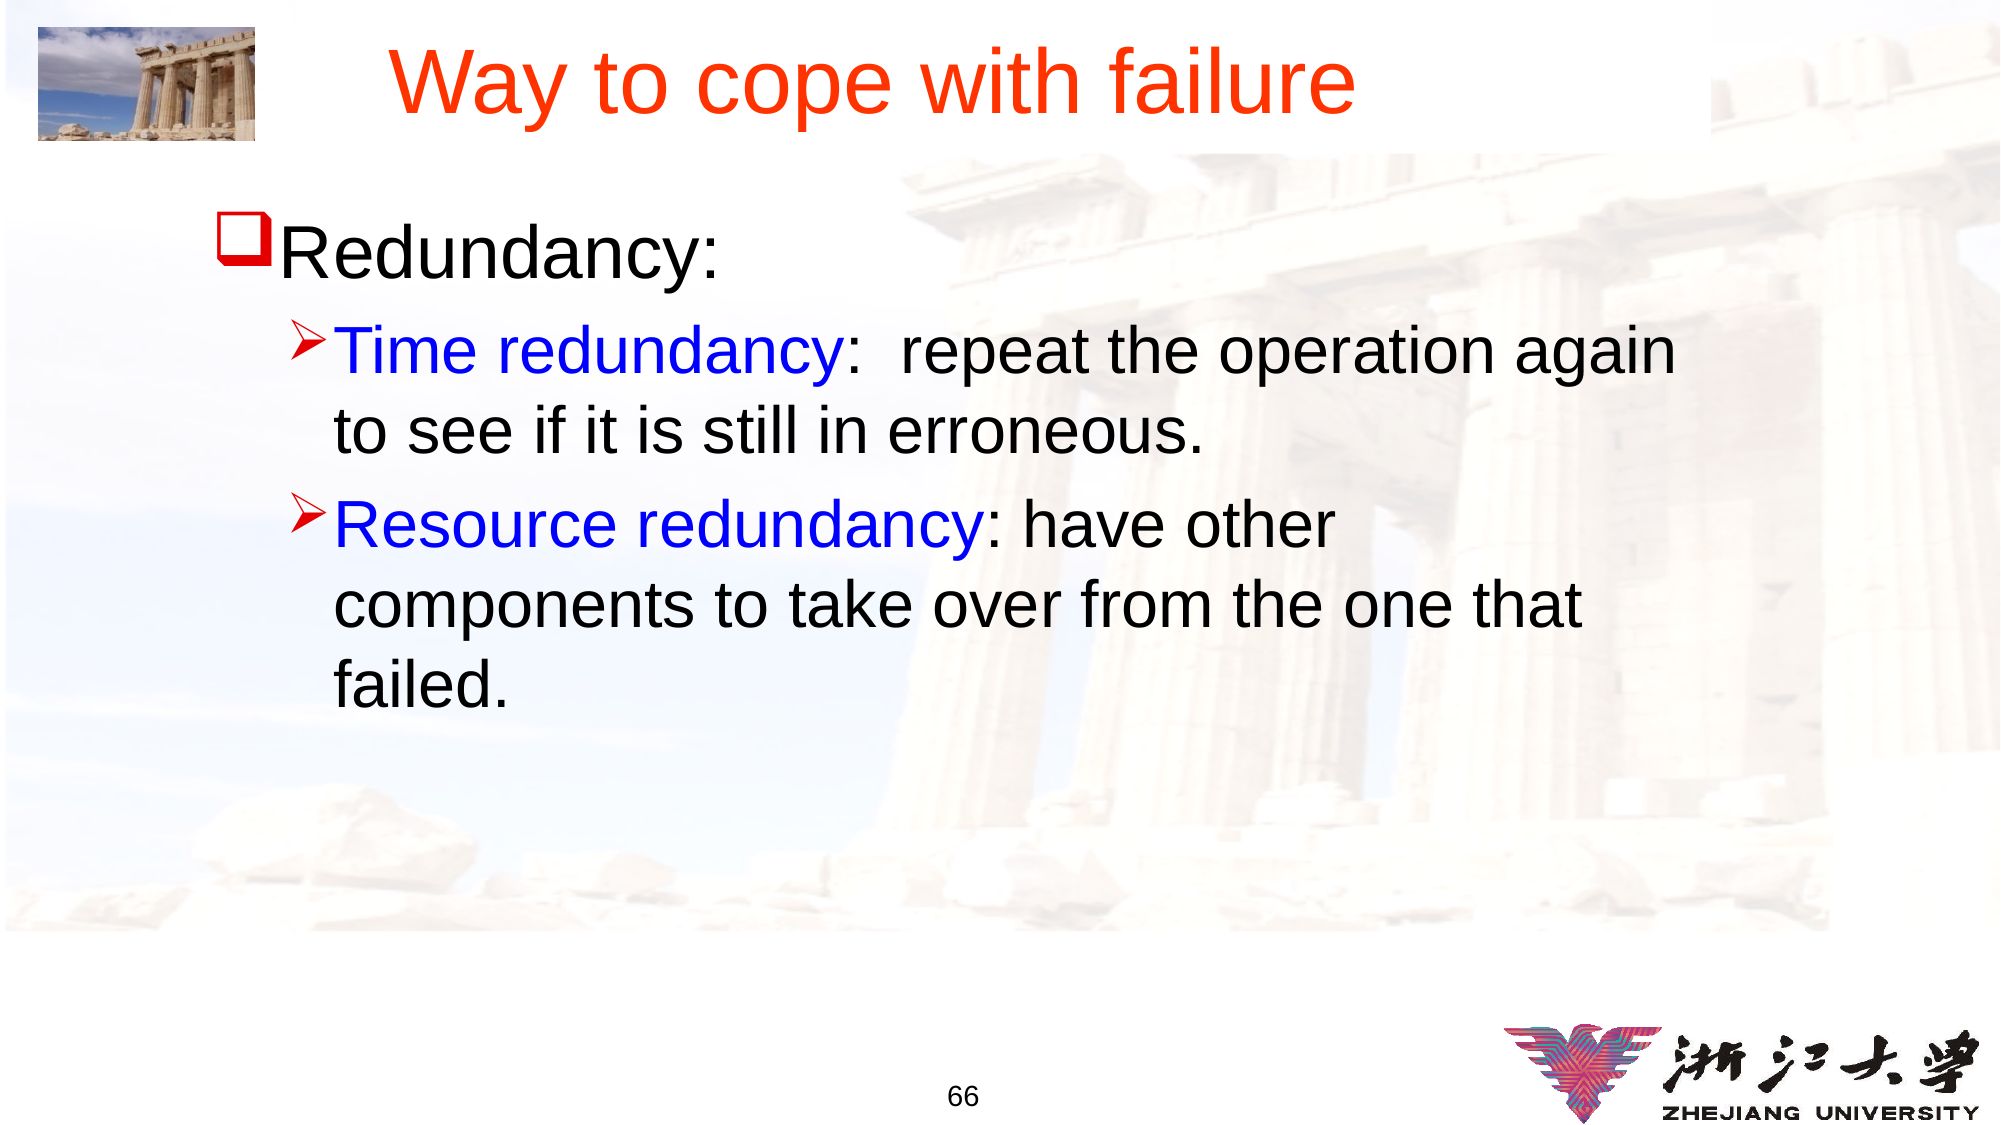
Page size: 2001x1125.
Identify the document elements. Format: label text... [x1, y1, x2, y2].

picture [0, 0, 2001, 1125]
title Way to cope with failure [296, 0, 1712, 154]
list Redundancy: Time redundancy: repeat the operation again to see if it is still in erroneous. Resource redundancy: have other components to take over from the one that failed. [196, 196, 1697, 965]
